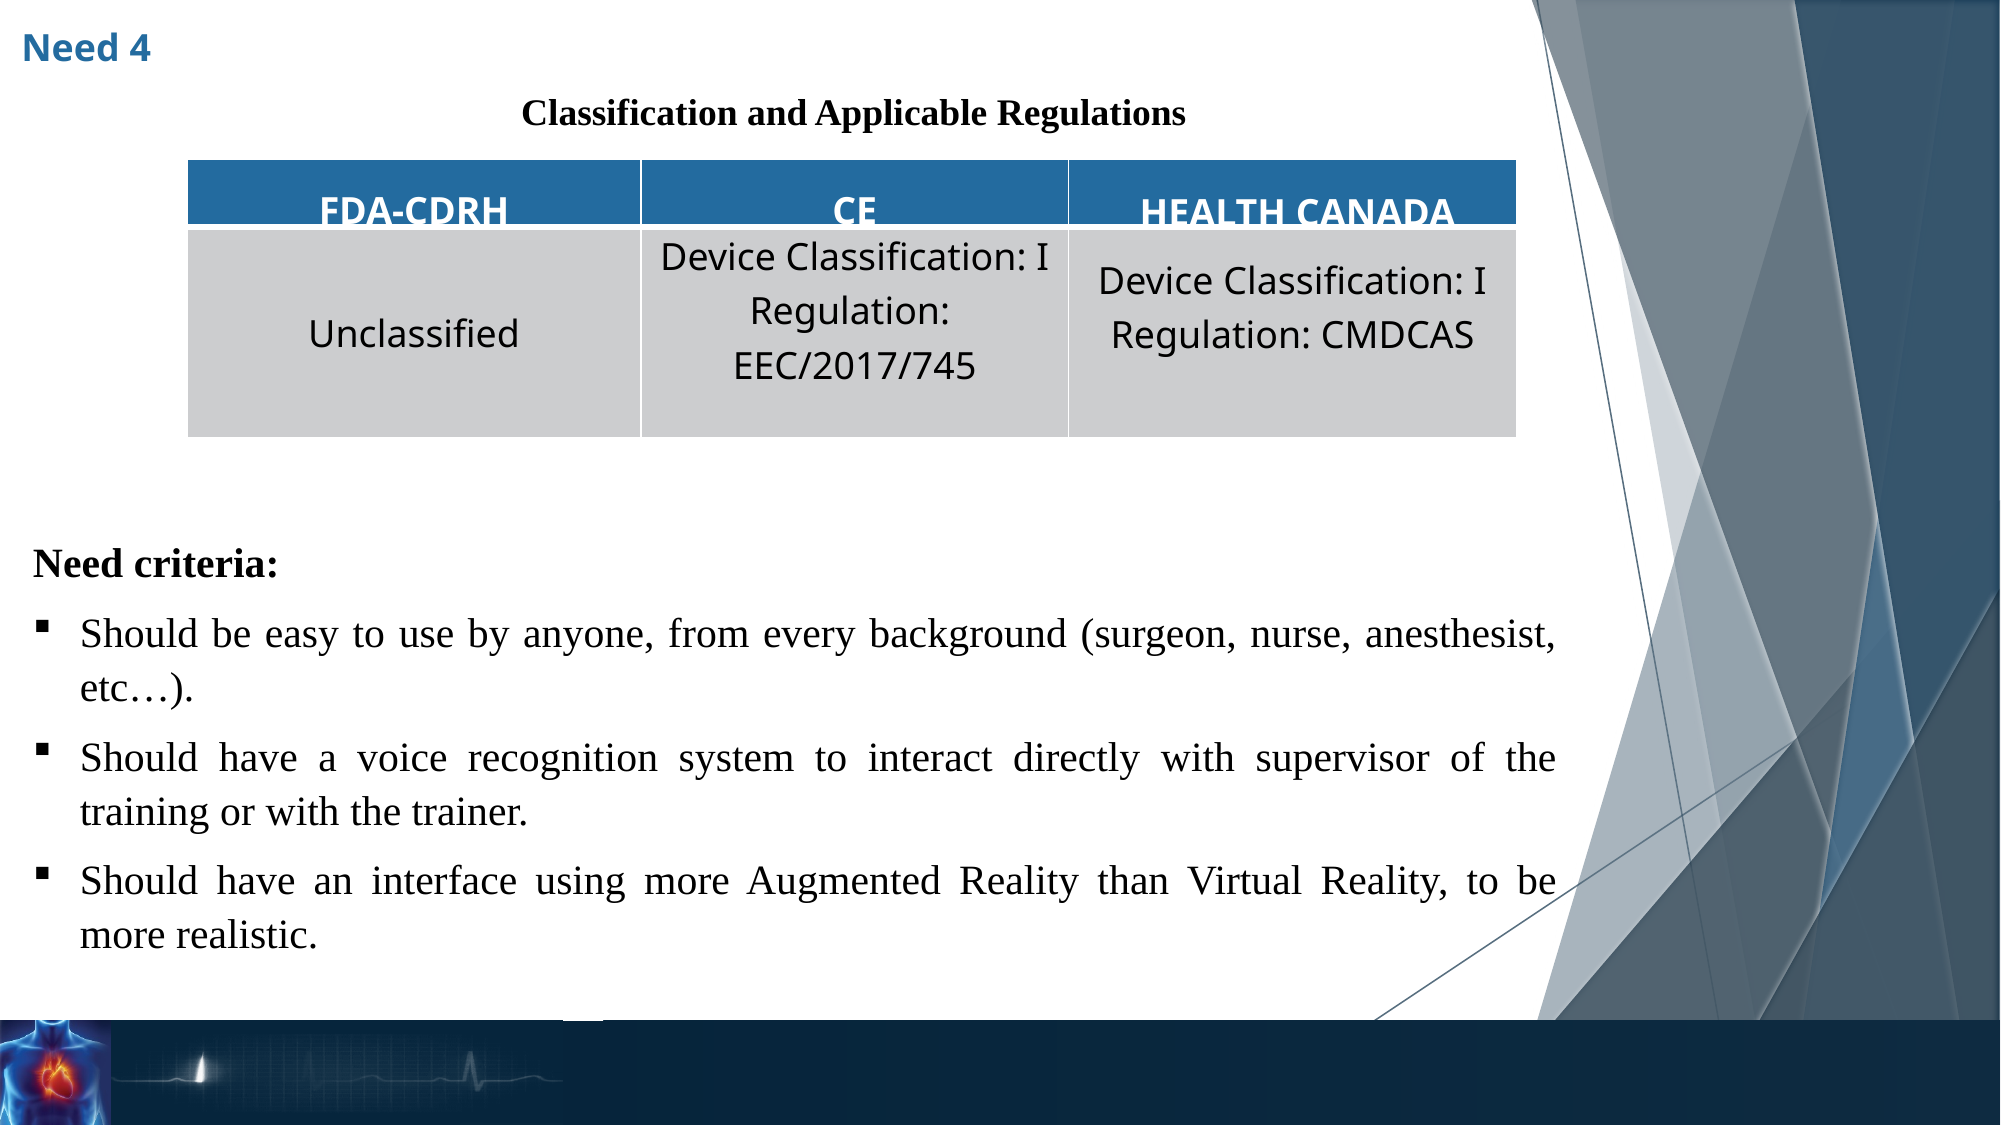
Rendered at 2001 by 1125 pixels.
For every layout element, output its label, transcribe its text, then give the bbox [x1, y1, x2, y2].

table_header FDA-CDRH [188, 160, 640, 224]
table_cell Device Classification: I Regulation: CMDCAS [1069, 230, 1516, 437]
table_header HEALTH CANADA [1069, 160, 1516, 224]
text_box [0, 641, 2000, 1125]
table_header CE [642, 160, 1068, 224]
text_box Need 4 [6, 16, 166, 77]
text_box Need criteria: Should be easy to use by anyone, from every background (surgeon, nurse, anesthesist, etc…). Should have a voice recognition system to interact directly with supervisor of the training or with the trainer. Should have an interface using more Augmented Reality than Virtual Reality, to be more realistic. [18, 525, 1573, 640]
table_cell Unclassified [188, 230, 640, 437]
text_box Classification and Applicable Regulations [506, 77, 1202, 140]
table_cell Device Classification: I Regulation: EEC/2017/745 [642, 230, 1068, 437]
